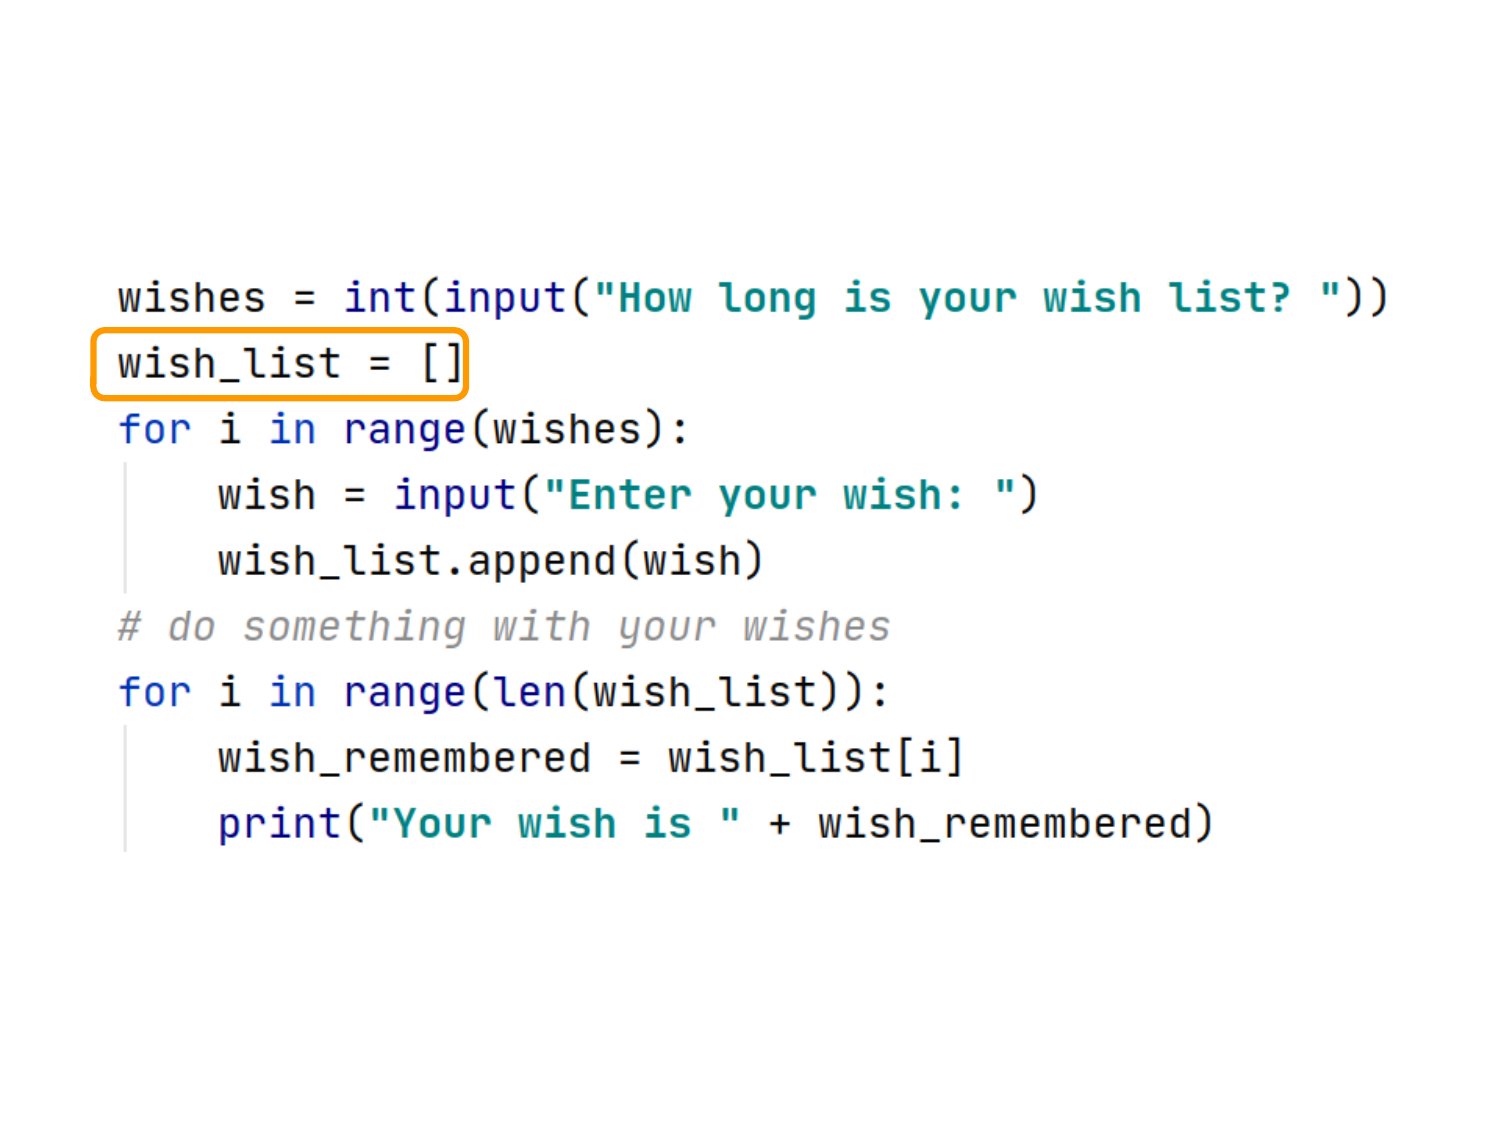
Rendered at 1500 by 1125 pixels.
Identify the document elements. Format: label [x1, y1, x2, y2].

picture [102, 273, 1398, 852]
